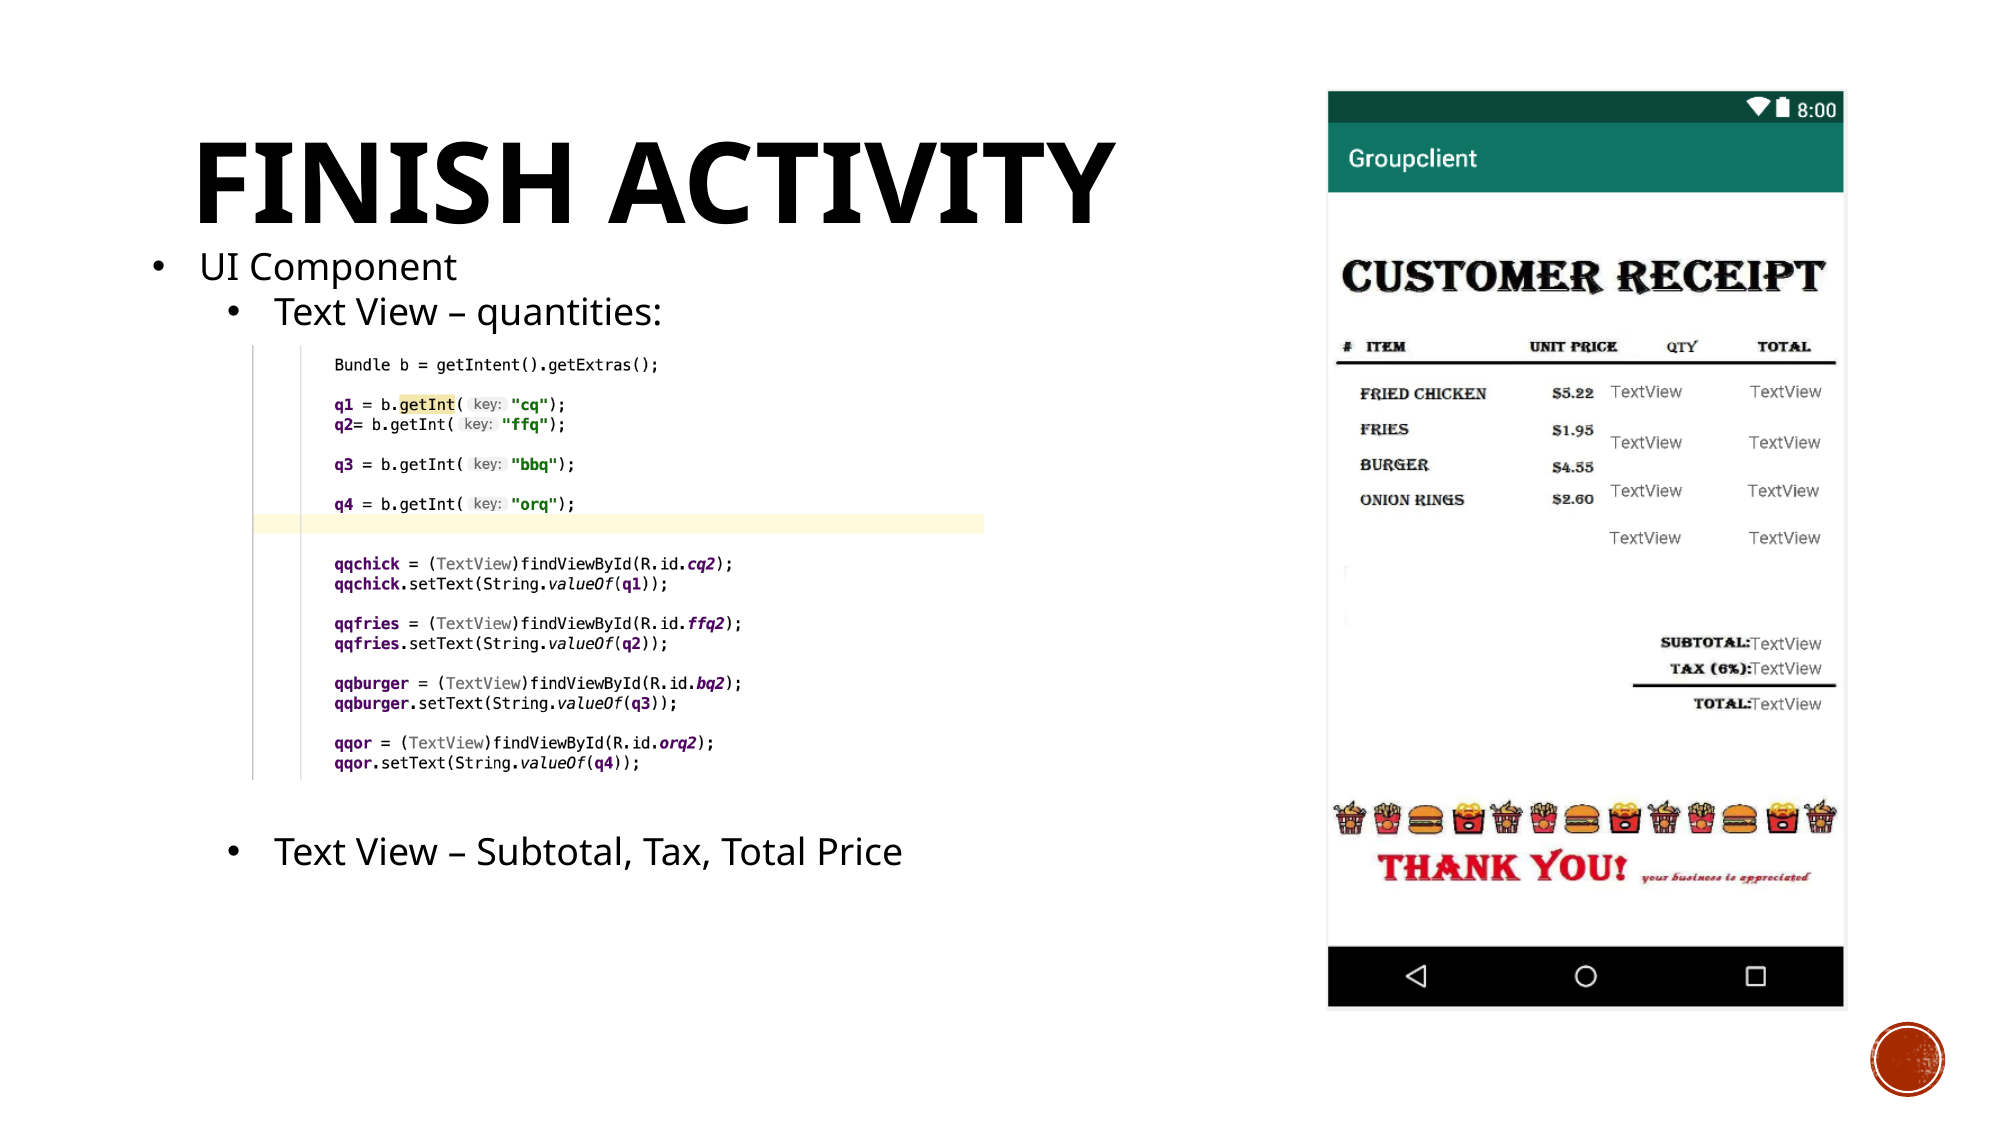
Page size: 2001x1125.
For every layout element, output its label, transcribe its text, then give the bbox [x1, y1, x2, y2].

picture [252, 345, 984, 780]
text_box UI Component Text View – quantities: Text View – Subtotal, Tax, Total Price [137, 235, 1274, 1016]
title Finish Activity [175, 55, 1826, 320]
picture [1326, 89, 1848, 1011]
